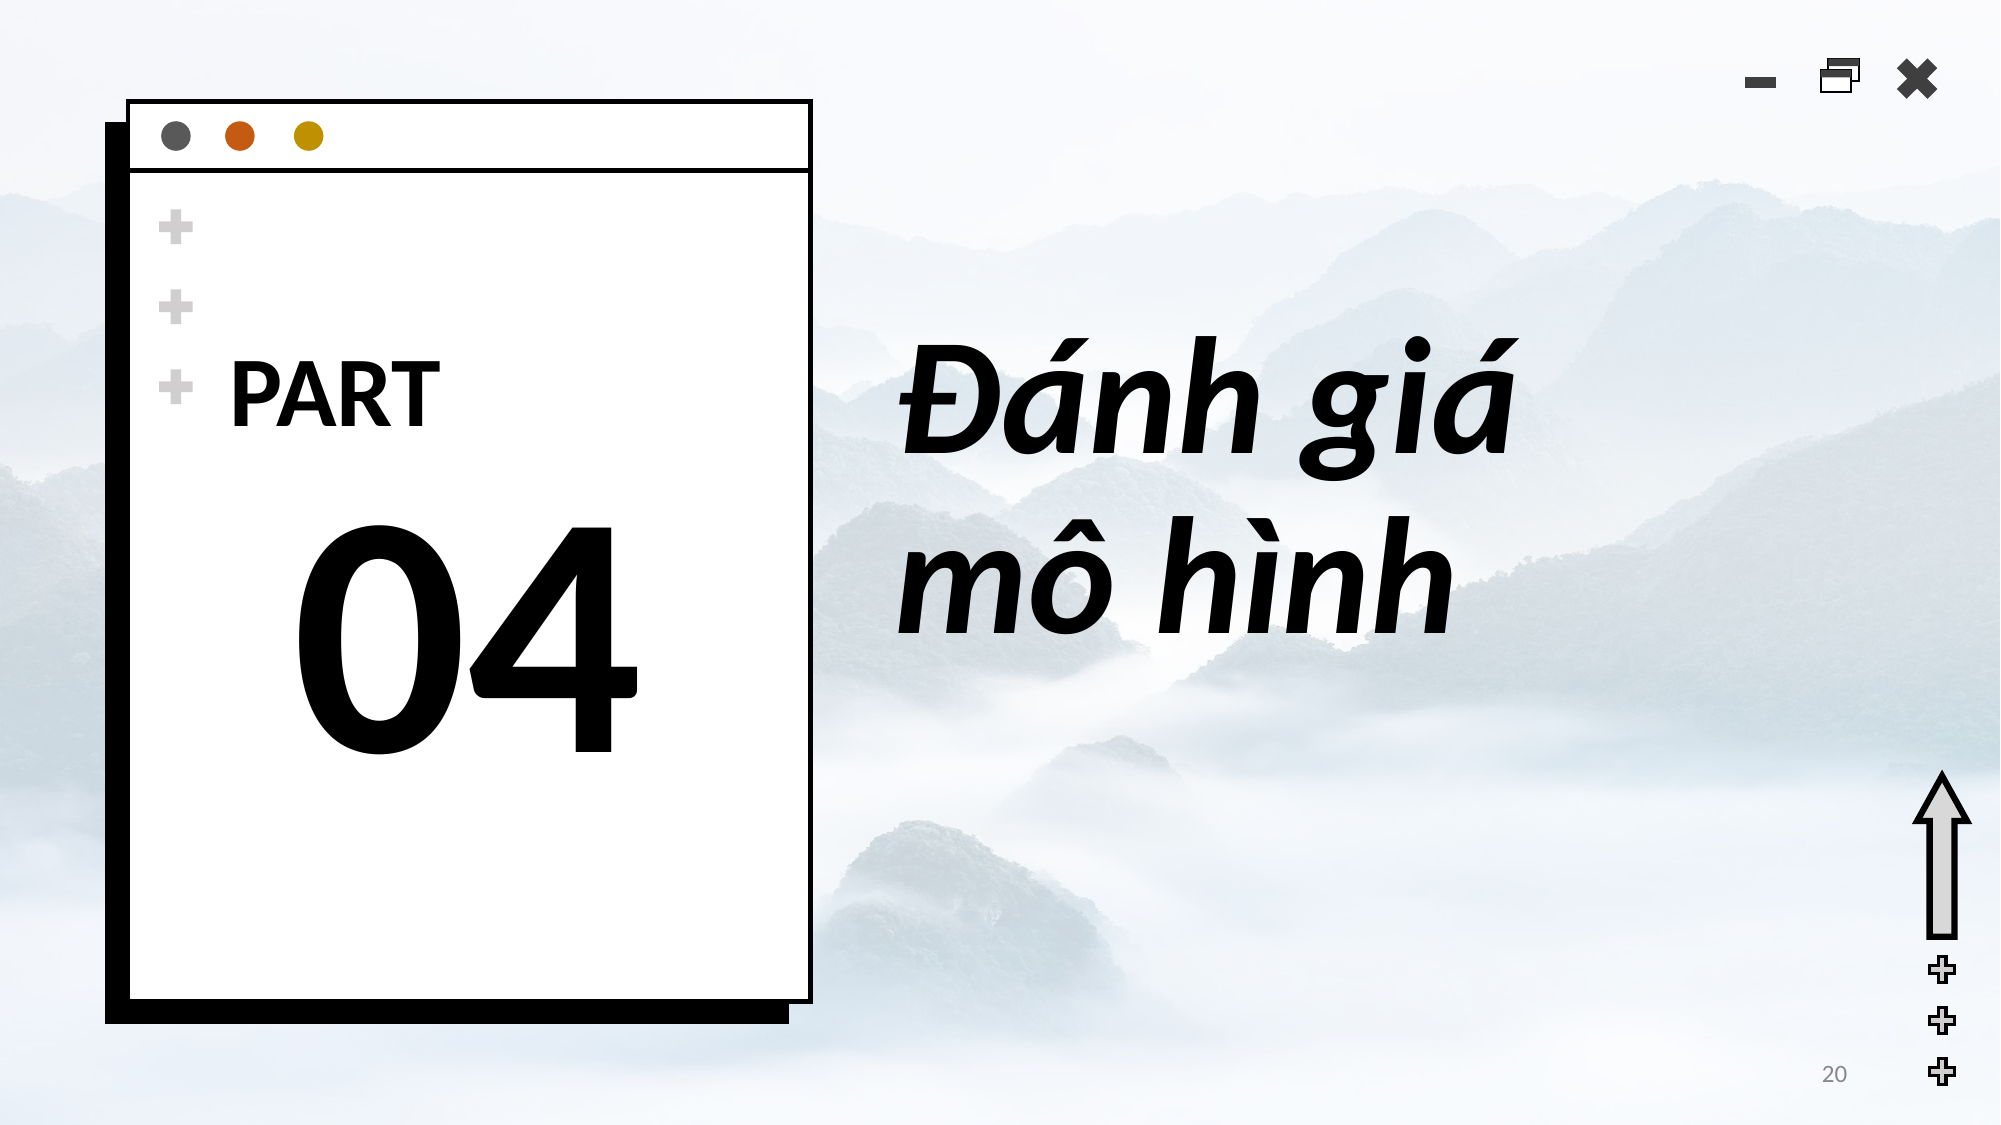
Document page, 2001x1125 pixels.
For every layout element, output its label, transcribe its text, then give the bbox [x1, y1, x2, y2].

text_box [225, 121, 255, 151]
text_box 04 [277, 398, 661, 829]
text_box [1828, 58, 1859, 67]
title Đánh giá mô hình [874, 289, 1743, 539]
slide_number ‹#› [1412, 1042, 1863, 1103]
text_box [159, 209, 193, 245]
text_box [159, 369, 193, 405]
text_box [293, 121, 324, 151]
text_box [1929, 1058, 1955, 1085]
text_box [1820, 69, 1852, 78]
text_box [1929, 1007, 1955, 1034]
text_box [1896, 58, 1938, 99]
text_box [1820, 78, 1852, 93]
text_box [127, 176, 811, 1002]
text_box [159, 289, 193, 325]
text_box [1917, 775, 1968, 937]
text_box [105, 123, 789, 1024]
text_box PART [214, 318, 461, 454]
text_box [1828, 67, 1859, 82]
text_box [1929, 956, 1955, 983]
text_box [127, 101, 811, 170]
text_box [161, 121, 191, 151]
text_box [1744, 76, 1776, 88]
